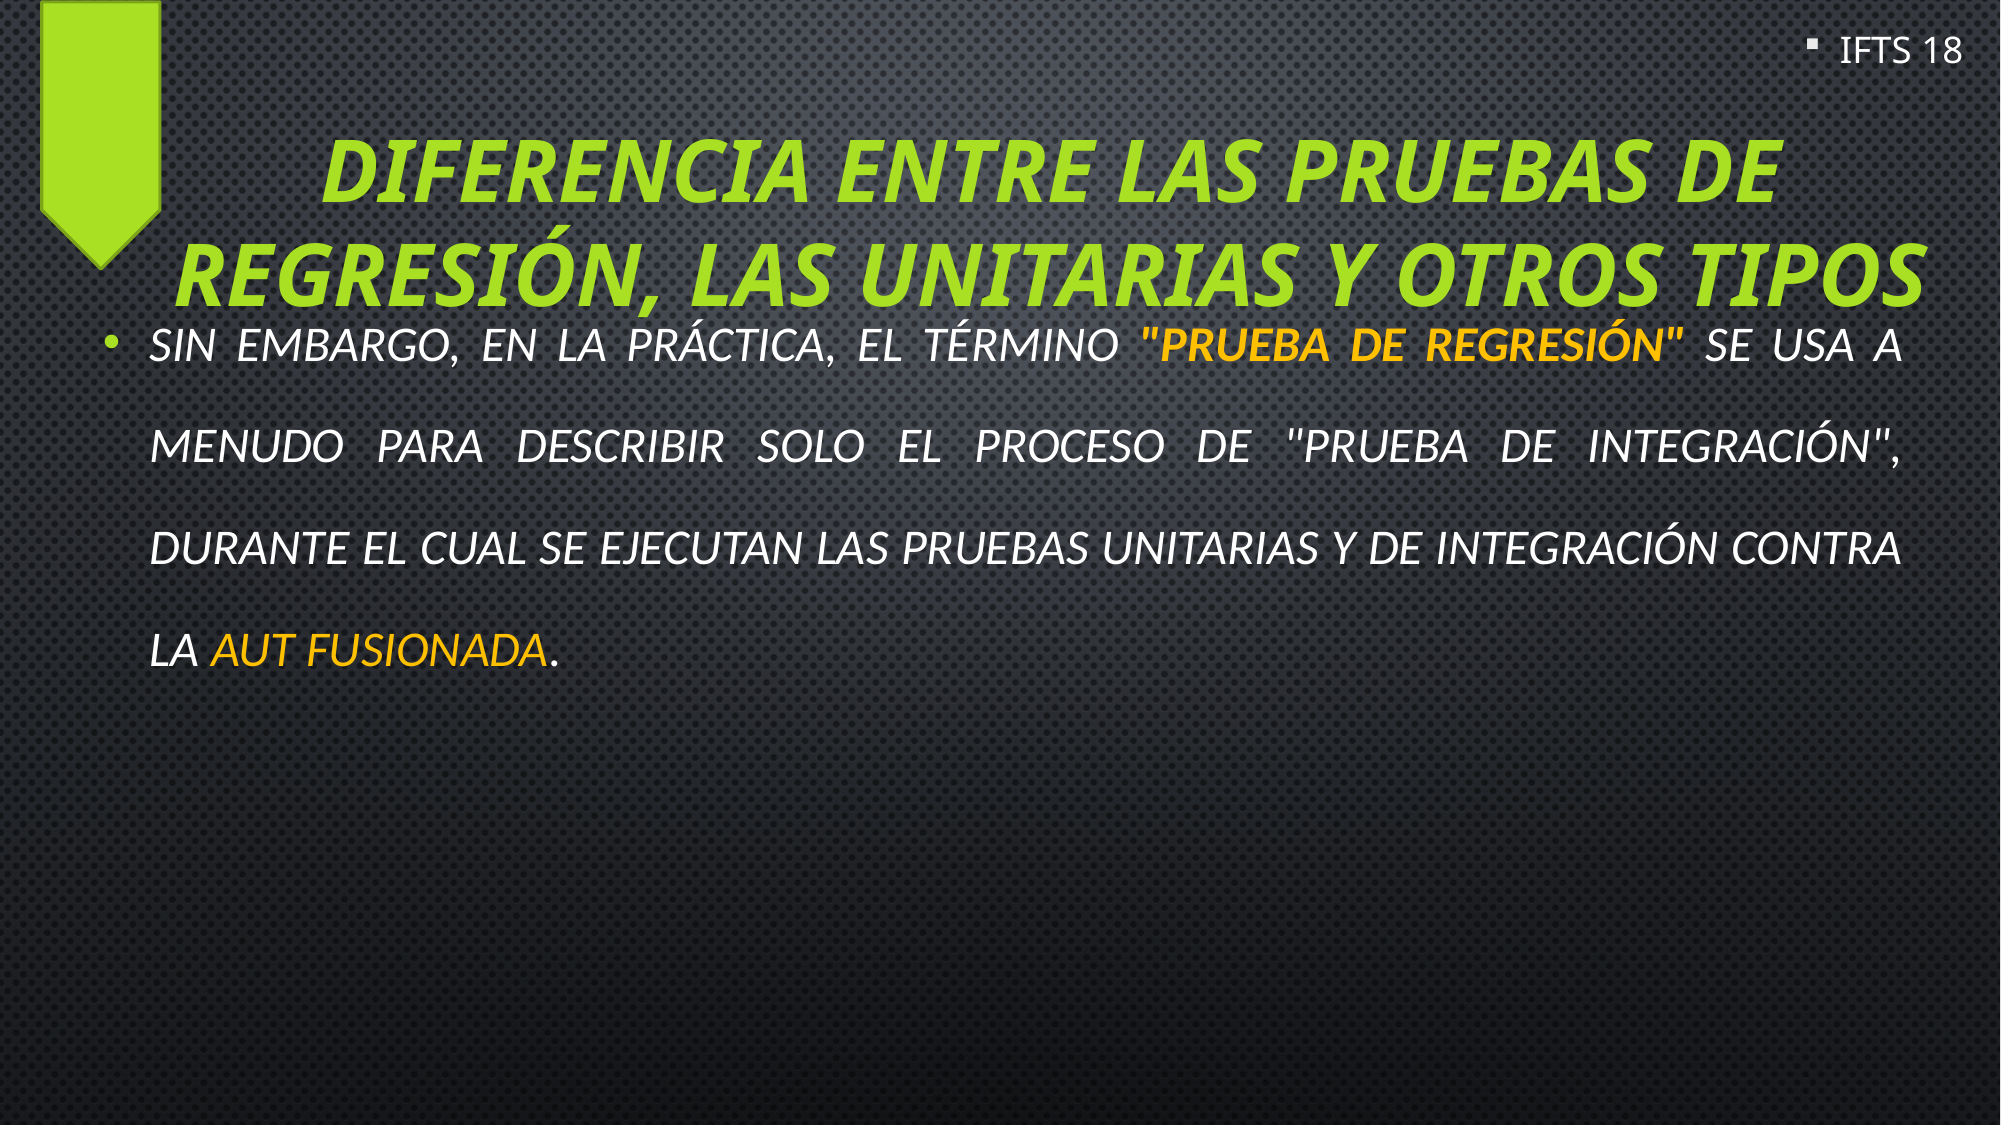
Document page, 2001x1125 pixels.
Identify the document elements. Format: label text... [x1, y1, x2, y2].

text_box IFTS 18 [1765, 19, 2000, 79]
text_box [40, 0, 162, 271]
title Diferencia entre las pruebas de regresión, las unitarias y otros tipos [125, 75, 1978, 365]
list Sin embargo, en la práctica, el término "prueba de regresión" se usa a menudo para describir solo el proceso de "prueba de integración", durante el cual se ejecutan las pruebas unitarias y de integración contra la AUT fusionada. [87, 306, 1919, 639]
